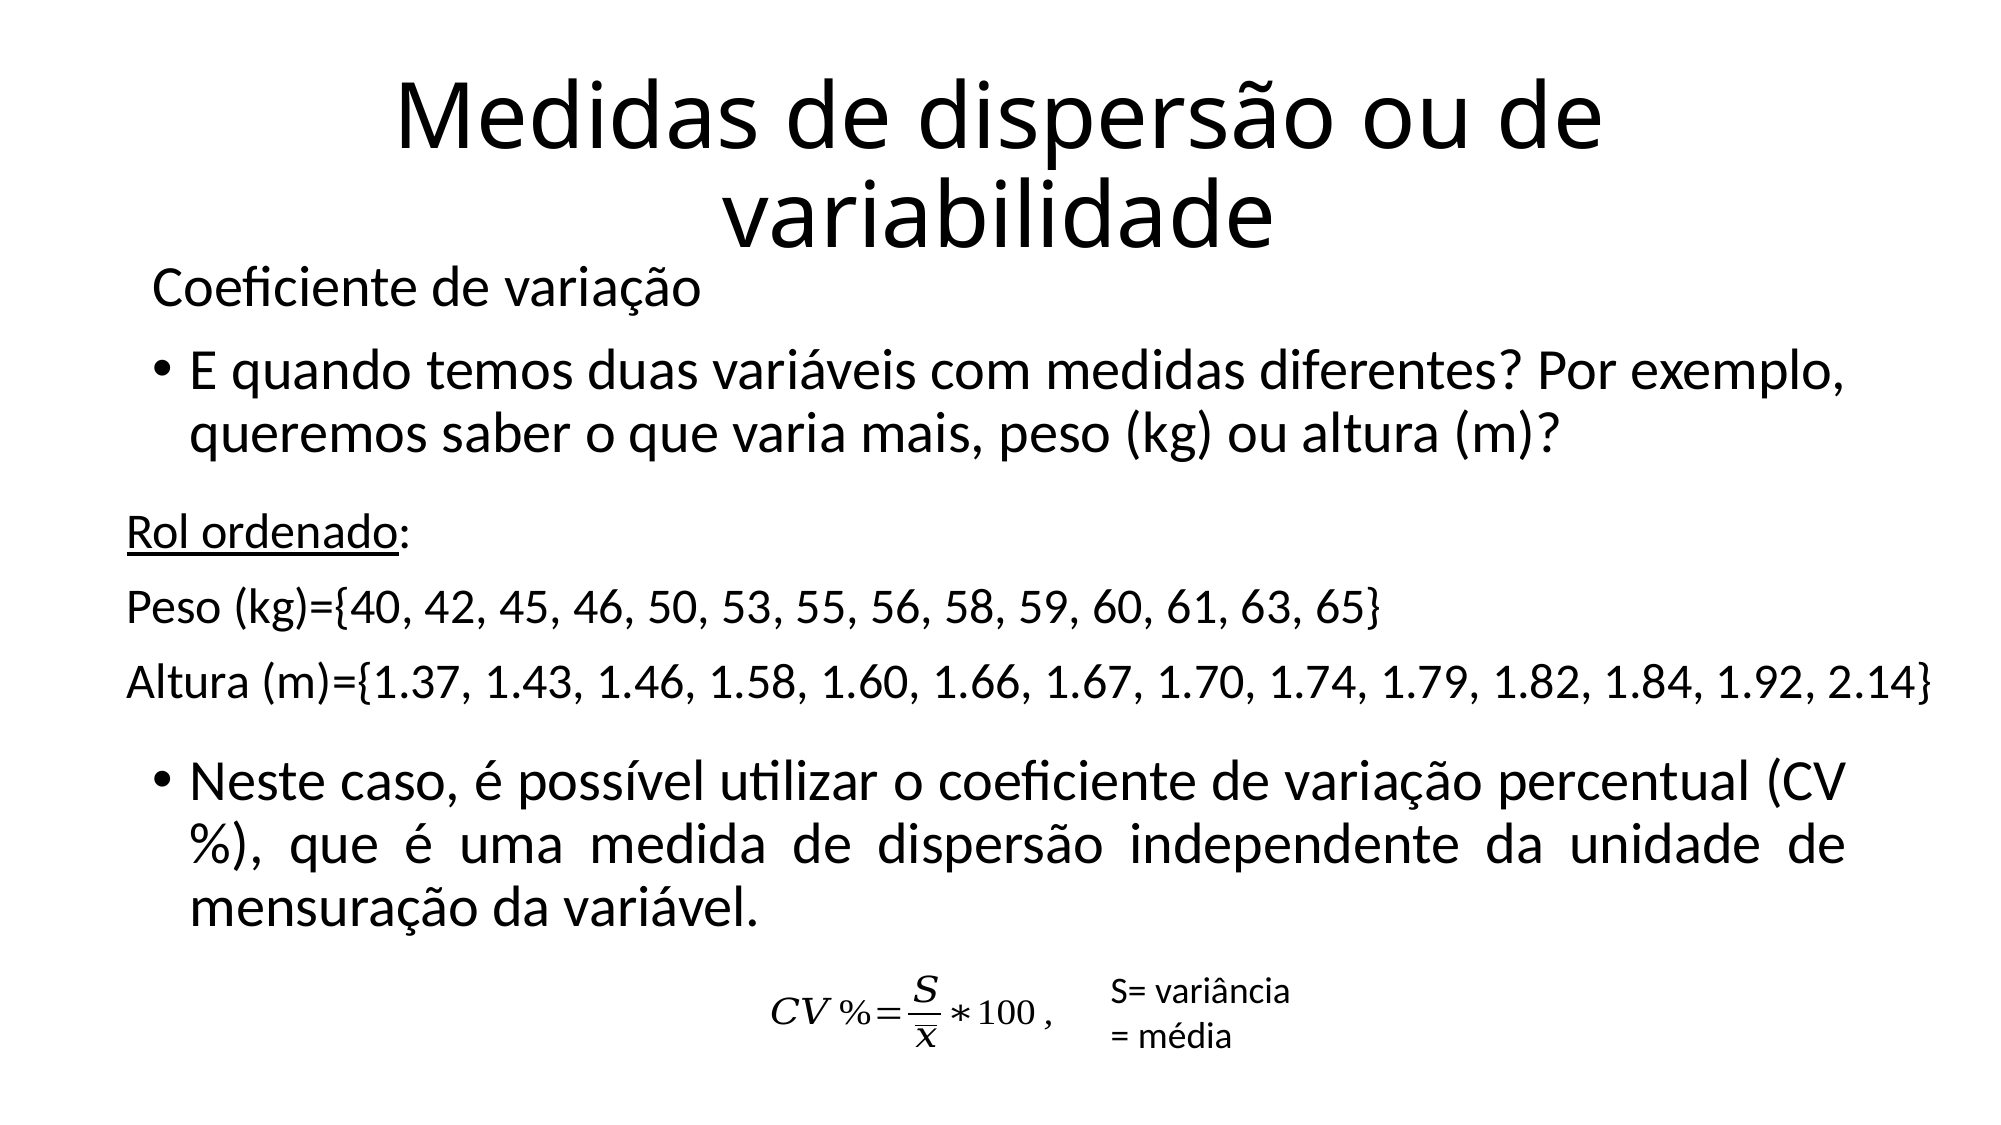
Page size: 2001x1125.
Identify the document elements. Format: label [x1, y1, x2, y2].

list [137, 248, 1863, 498]
title [137, 59, 1863, 248]
text_box [111, 498, 1978, 1056]
